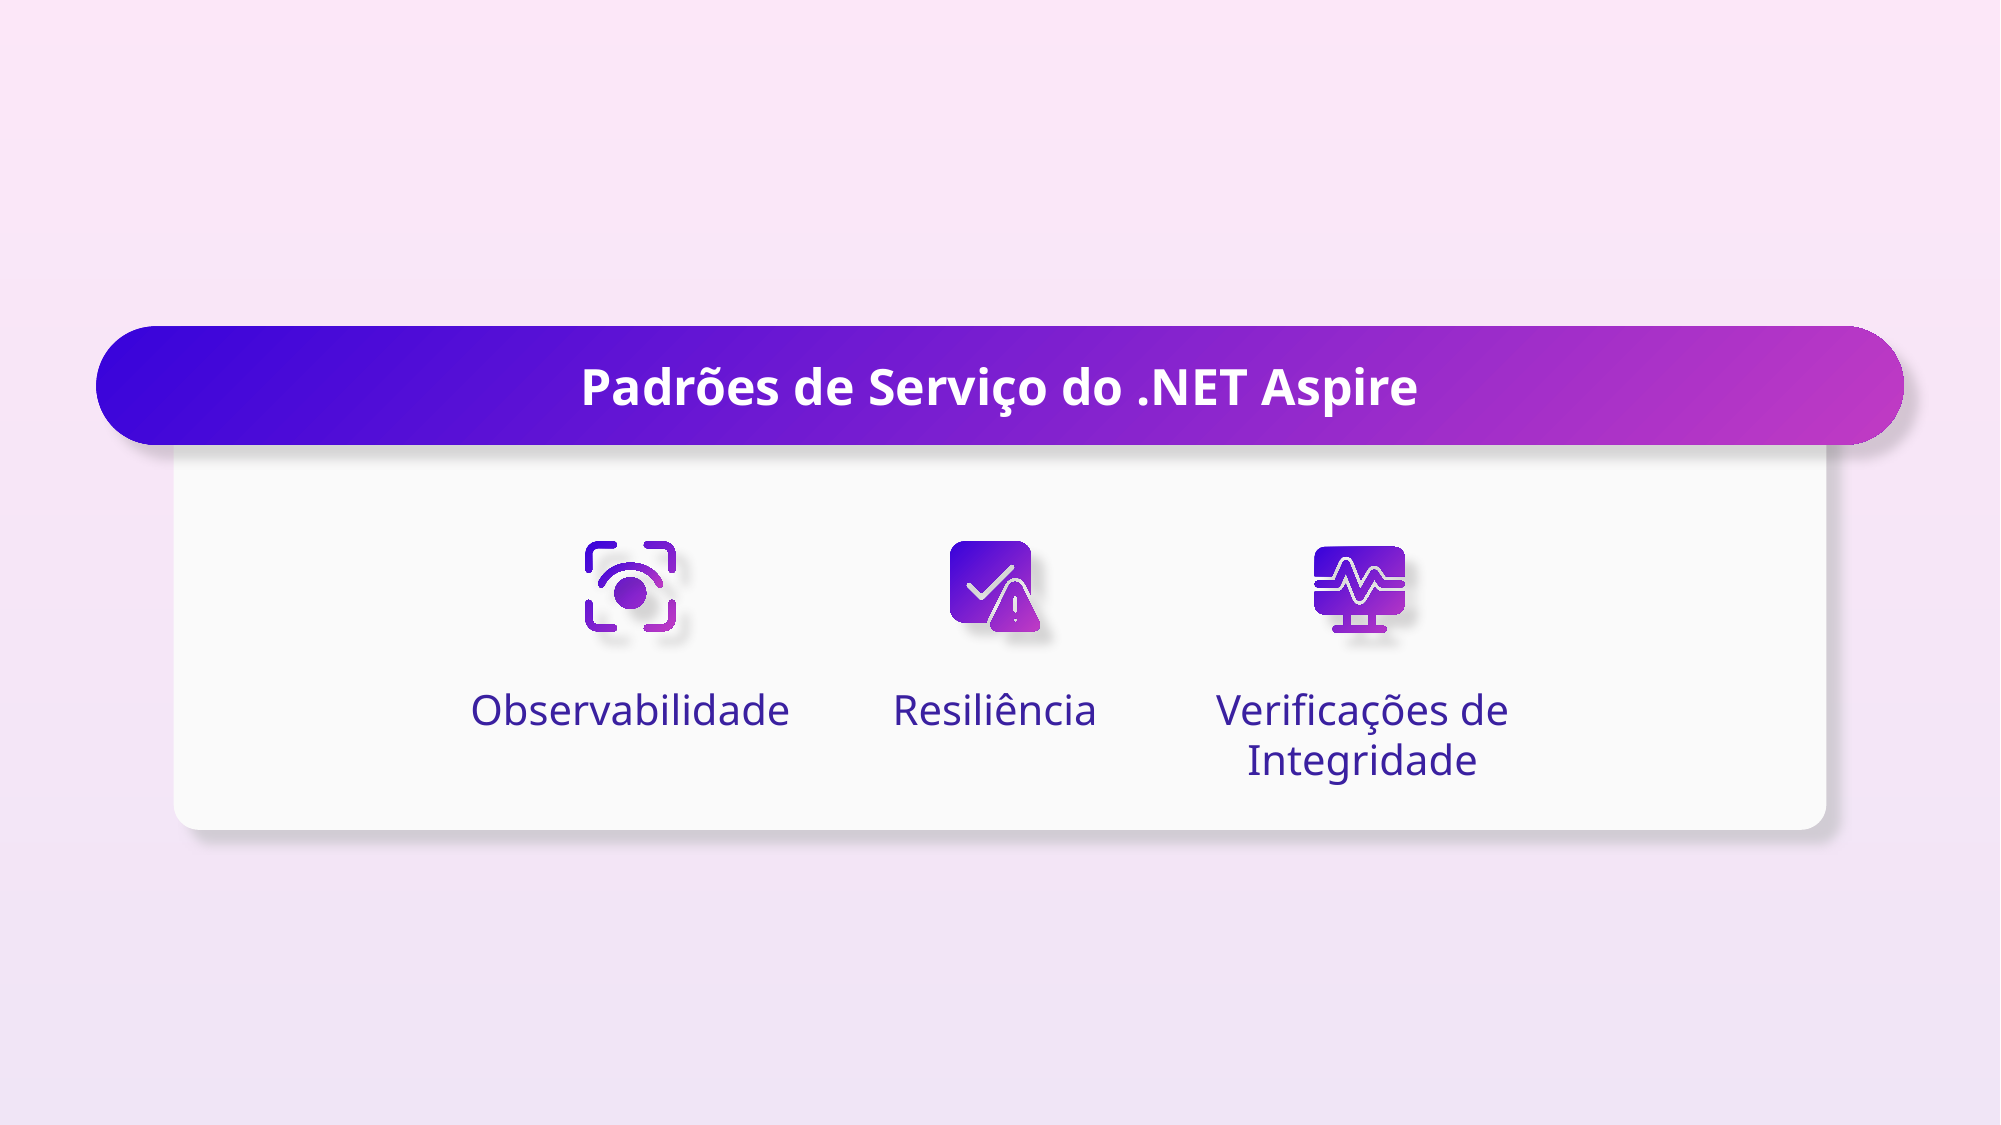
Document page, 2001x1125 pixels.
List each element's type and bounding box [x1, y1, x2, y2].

text_box [95, 325, 1905, 831]
